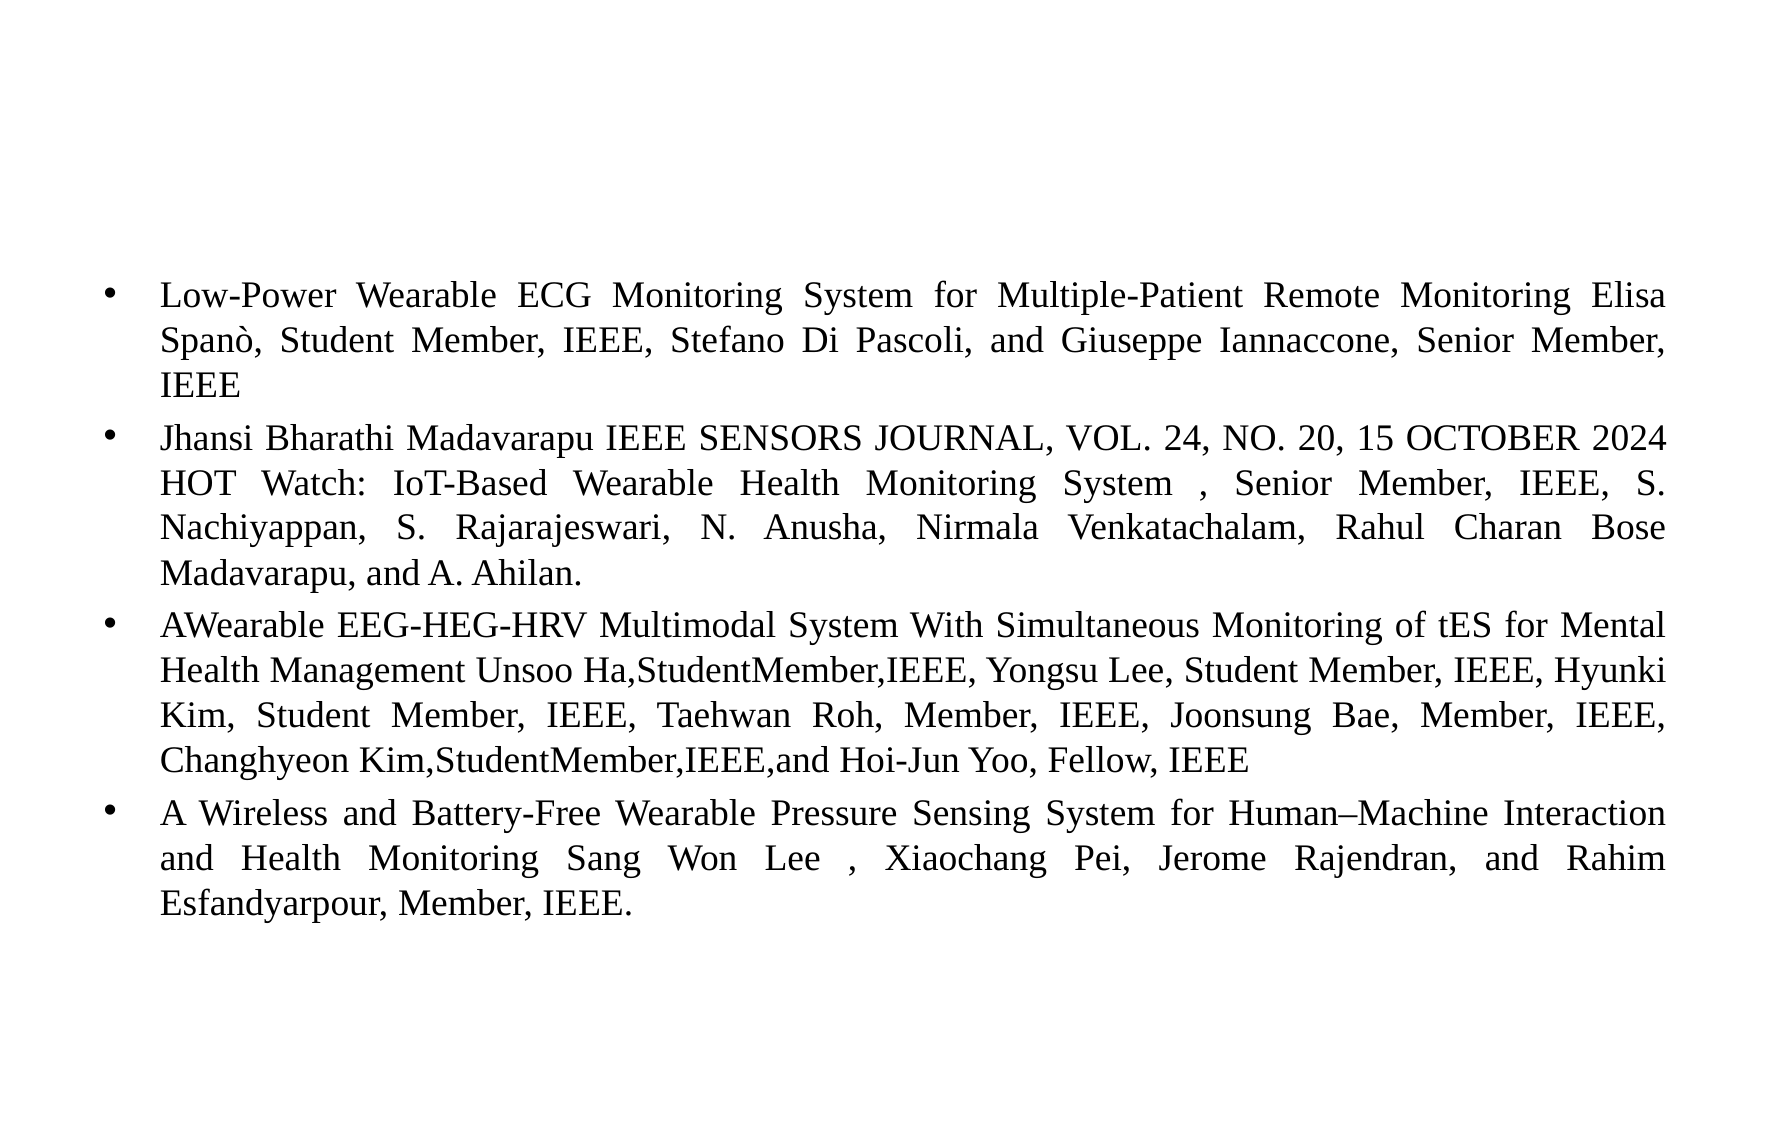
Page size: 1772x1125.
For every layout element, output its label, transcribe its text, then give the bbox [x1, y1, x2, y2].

list Low-Power Wearable ECG Monitoring System for Multiple-Patient Remote Monitoring Elisa Spanò, Student Member, IEEE, Stefano Di Pascoli, and Giuseppe Iannaccone, Senior Member, IEEE Jhansi Bharathi Madavarapu IEEE SENSORS JOURNAL, VOL. 24, NO. 20, 15 OCTOBER 2024 HOT Watch: IoT-Based Wearable Health Monitoring System , Senior Member, IEEE, S. Nachiyappan, S. Rajarajeswari, N. Anusha, Nirmala Venkatachalam, Rahul Charan Bose Madavarapu, and A. Ahilan. AWearable EEG-HEG-HRV Multimodal System With Simultaneous Monitoring of tES for Mental Health Management Unsoo Ha,StudentMember,IEEE, Yongsu Lee, Student Member, IEEE, Hyunki Kim, Student Member, IEEE, Taehwan Roh, Member, IEEE, Joonsung Bae, Member, IEEE, Changhyeon Kim,StudentMember,IEEE,and Hoi-Jun Yoo, Fellow, IEEE A Wireless and Battery-Free Wearable Pressure Sensing System for Human–Machine Interaction and Health Monitoring Sang Won Lee , Xiaochang Pei, Jerome Rajendran, and Rahim Esfandyarpour, Member, IEEE. [88, 262, 1684, 1005]
